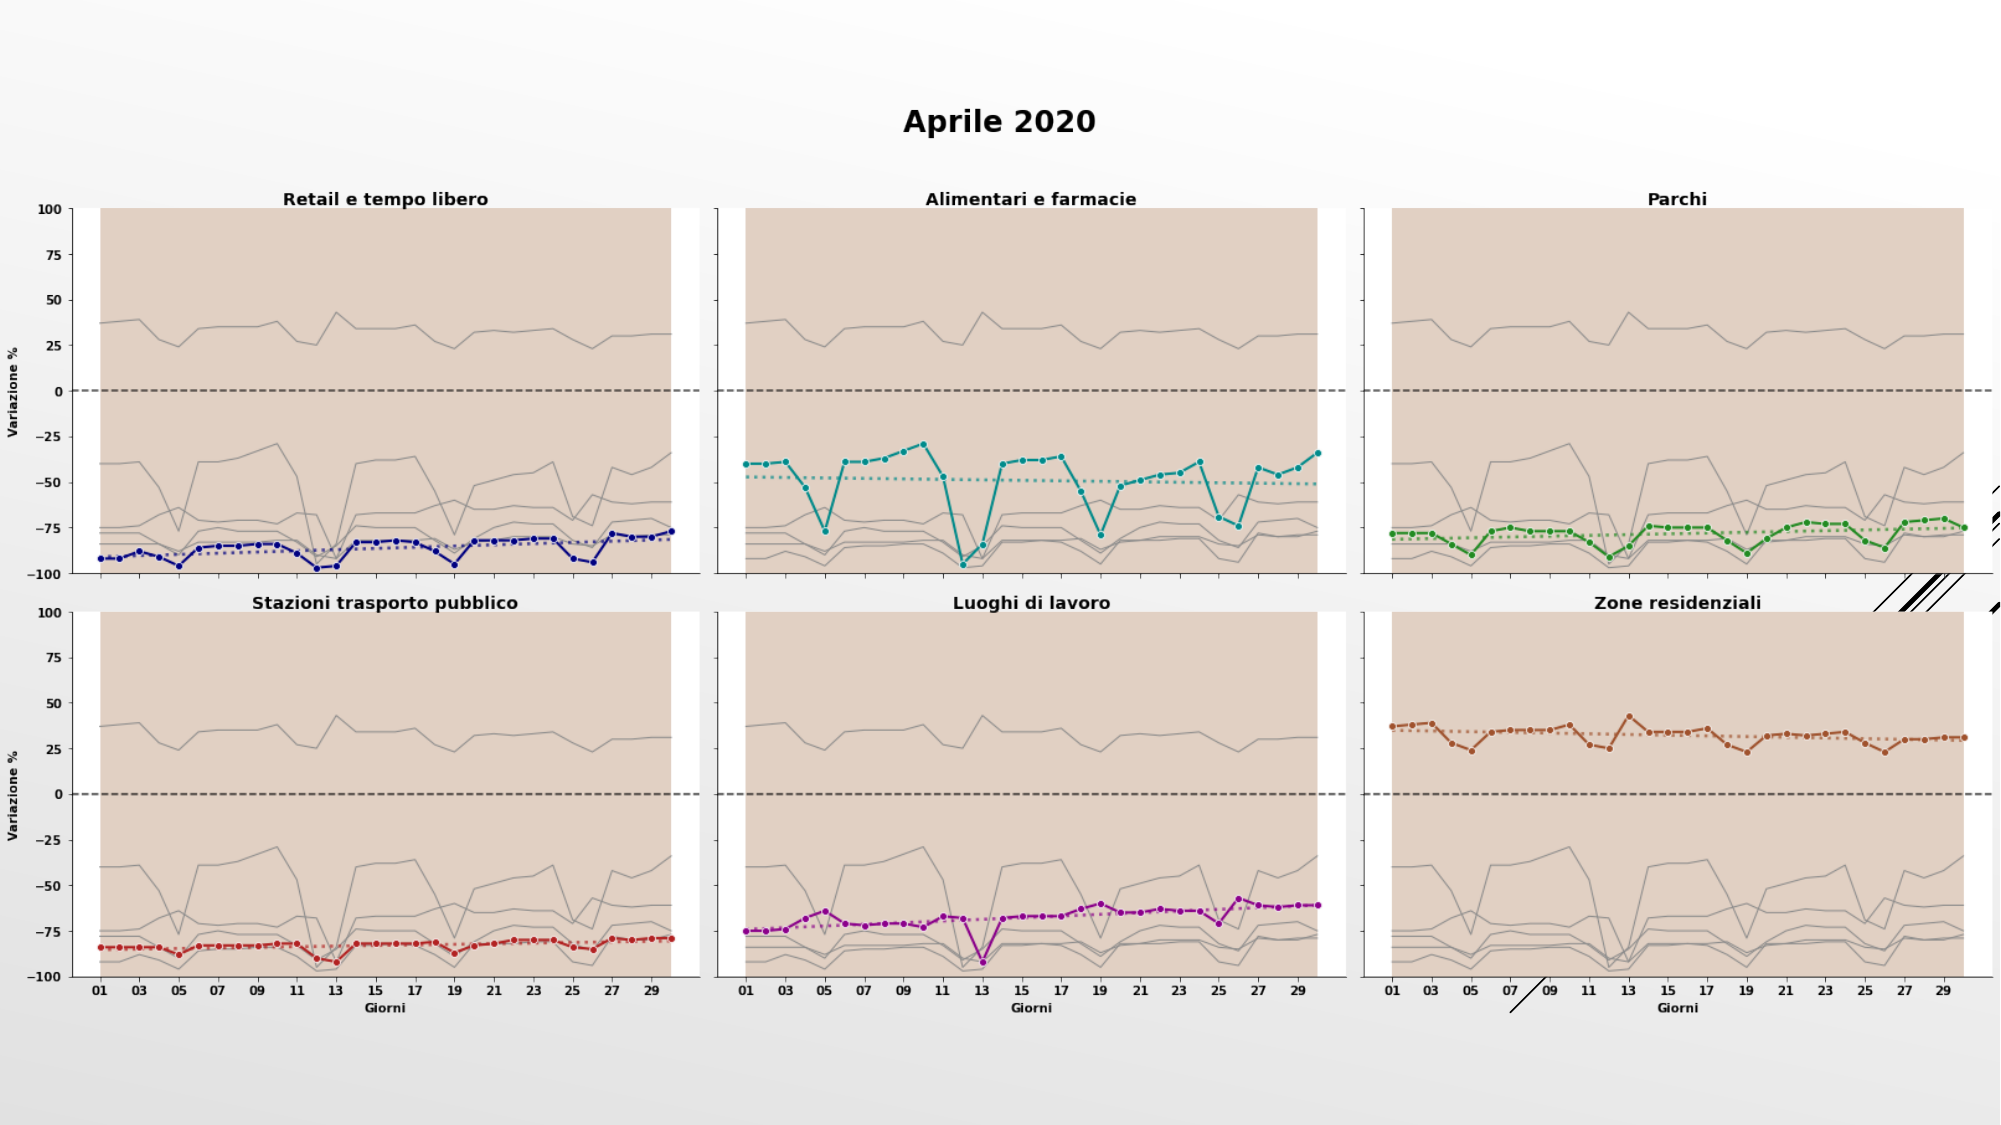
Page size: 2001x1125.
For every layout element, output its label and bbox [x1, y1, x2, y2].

picture [0, 100, 2000, 1025]
